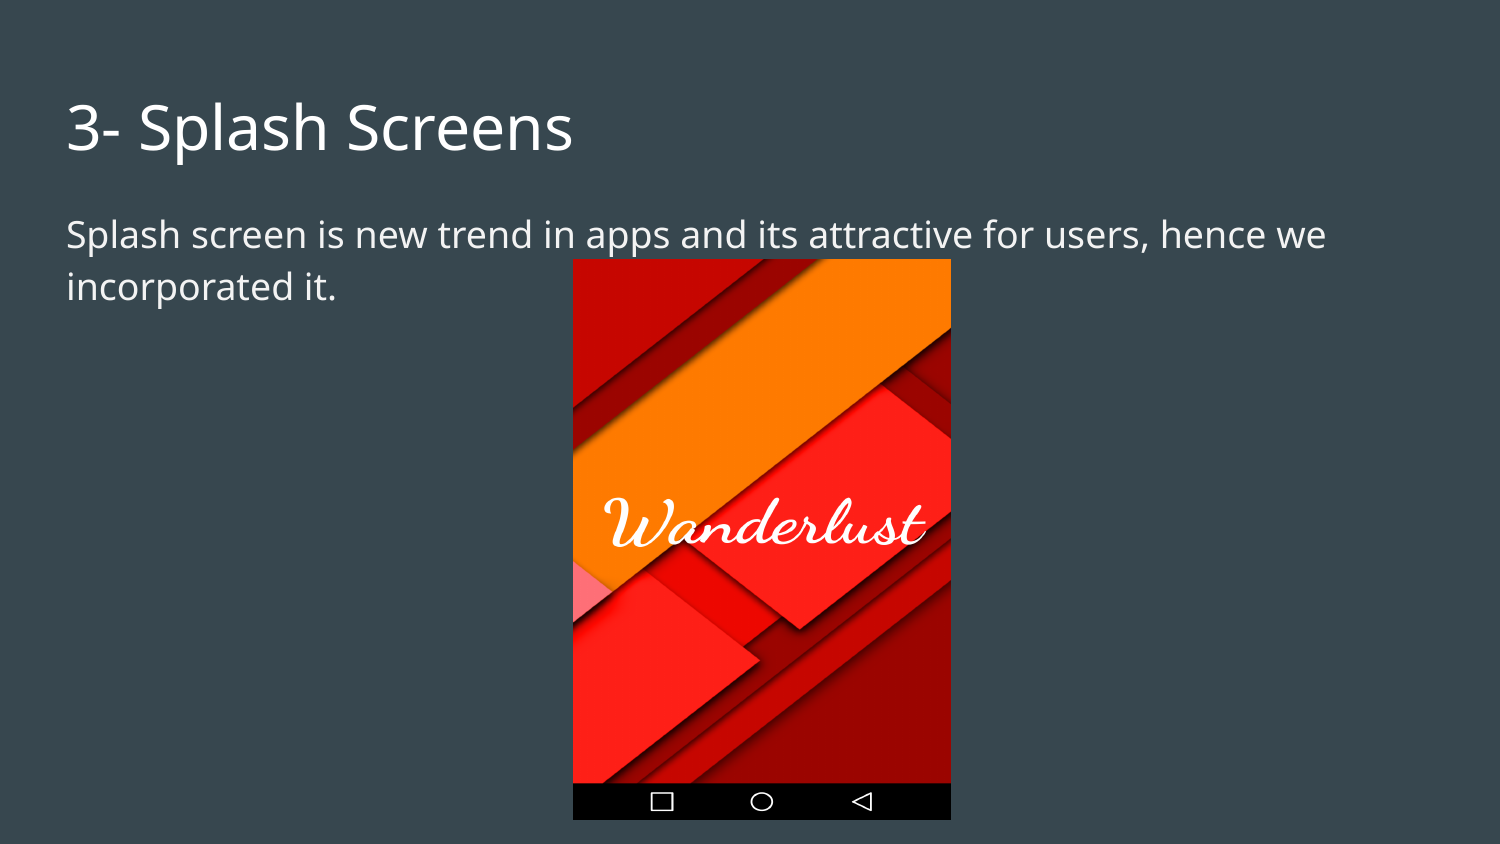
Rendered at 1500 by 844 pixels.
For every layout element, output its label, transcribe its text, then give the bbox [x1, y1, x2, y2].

title 3- Splash Screens [51, 72, 1449, 167]
picture [572, 259, 951, 820]
list Splash screen is new trend in apps and its attractive for users, hence we incorporated it. [51, 189, 1449, 330]
